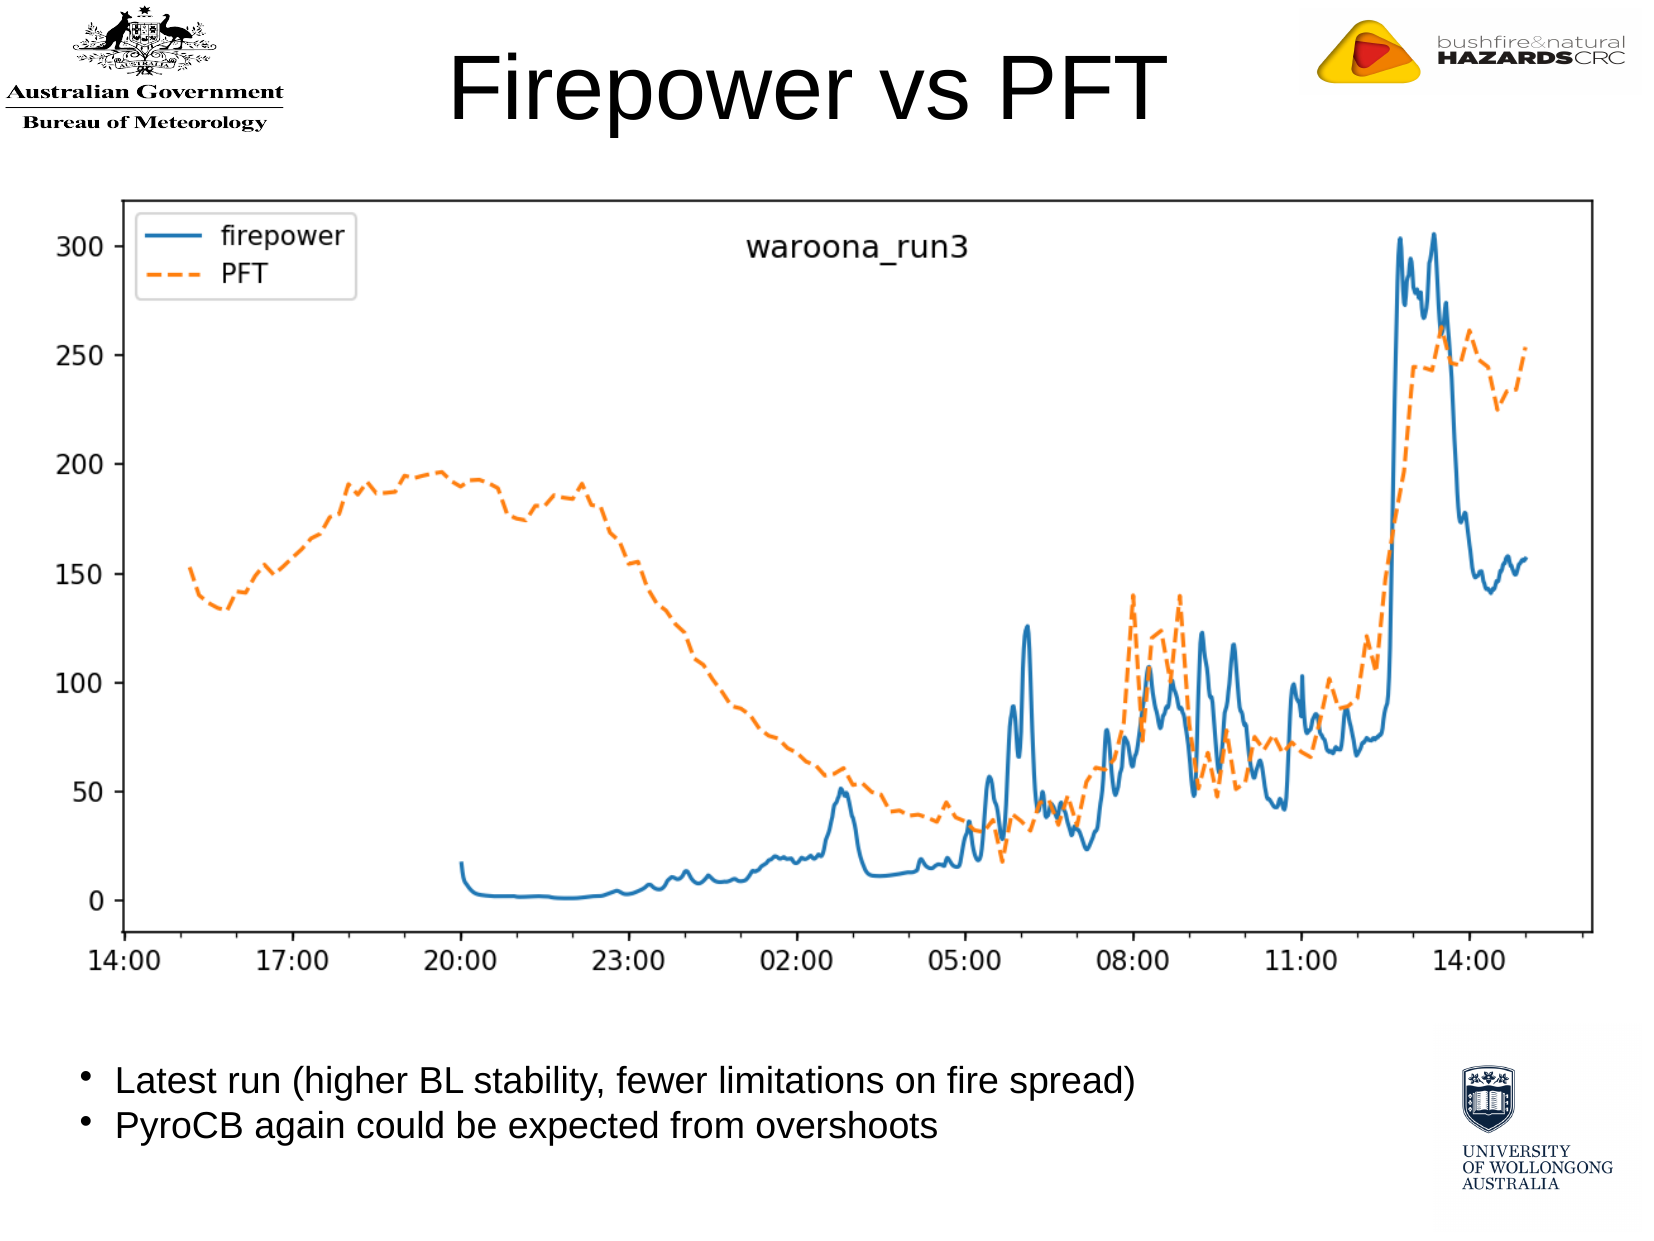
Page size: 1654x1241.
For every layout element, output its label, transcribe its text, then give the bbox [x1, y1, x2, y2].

picture [5, 176, 1648, 1014]
text_box Firepower vs PFT [289, 0, 1329, 166]
picture [5, 5, 284, 132]
picture [1298, 7, 1642, 95]
picture [1432, 1023, 1642, 1233]
text_box Latest run (higher BL stability, fewer limitations on fire spread) PyroCB again could be expected from overshoots [64, 1021, 1434, 1187]
